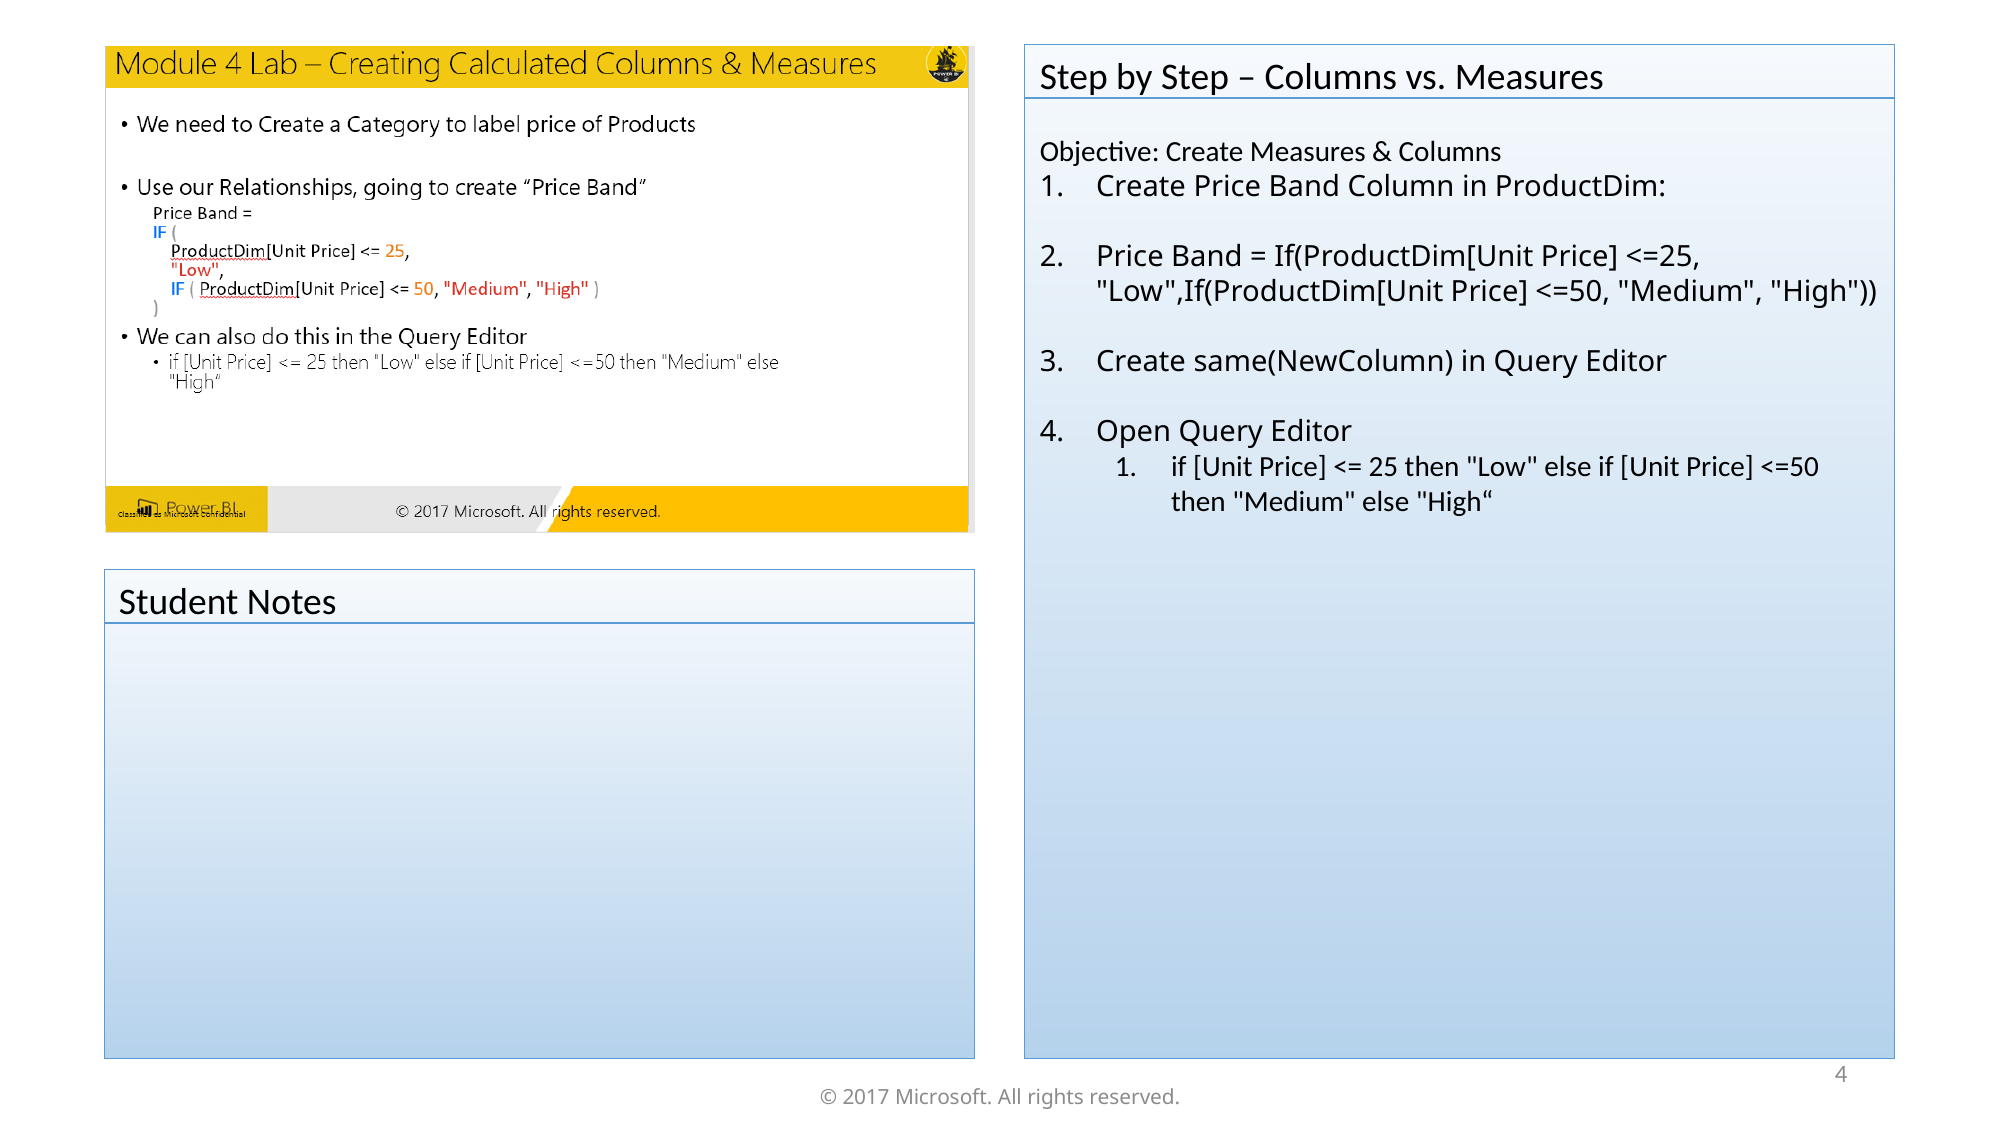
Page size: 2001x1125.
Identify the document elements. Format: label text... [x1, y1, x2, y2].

footer © 2017 Microsoft. All rights reserved. [662, 1076, 1338, 1115]
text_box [1024, 44, 1895, 1059]
picture [104, 46, 975, 533]
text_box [104, 569, 975, 1059]
slide_number 4 [1412, 1059, 1863, 1103]
